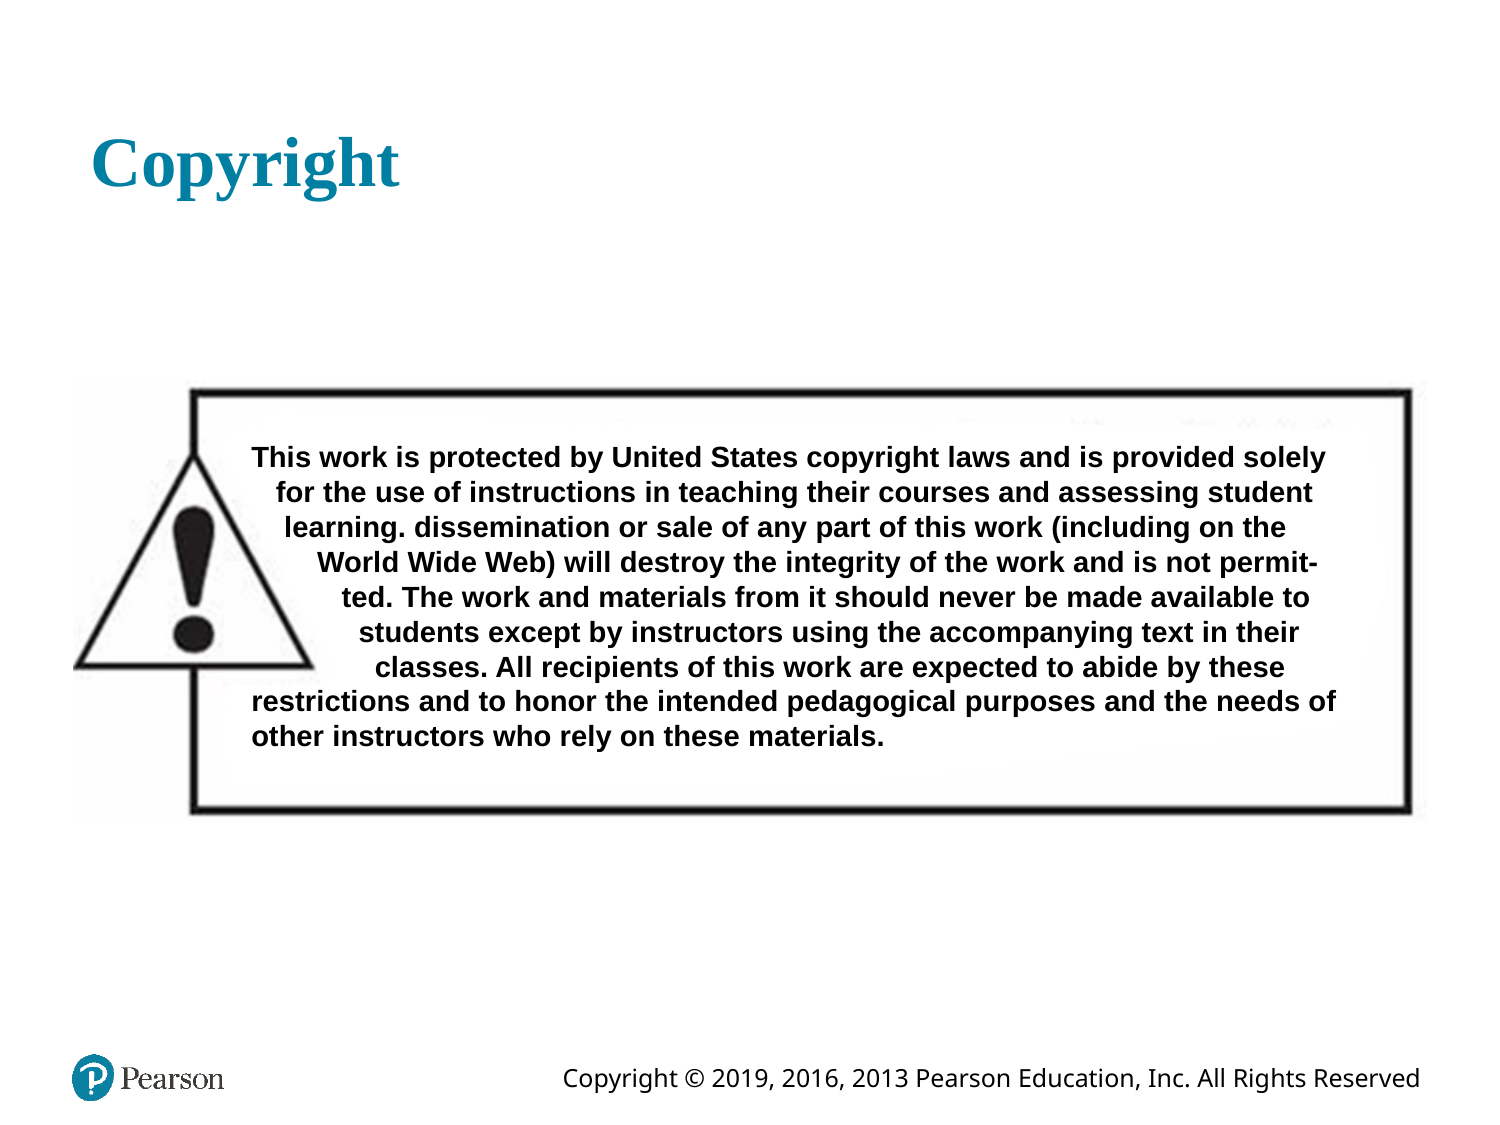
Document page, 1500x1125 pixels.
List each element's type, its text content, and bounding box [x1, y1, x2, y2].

picture [72, 1054, 88, 1070]
picture [72, 1088, 82, 1101]
picture [99, 1054, 224, 1101]
title Copyright [75, 35, 1425, 216]
picture [81, 1063, 106, 1088]
picture [73, 380, 1427, 823]
